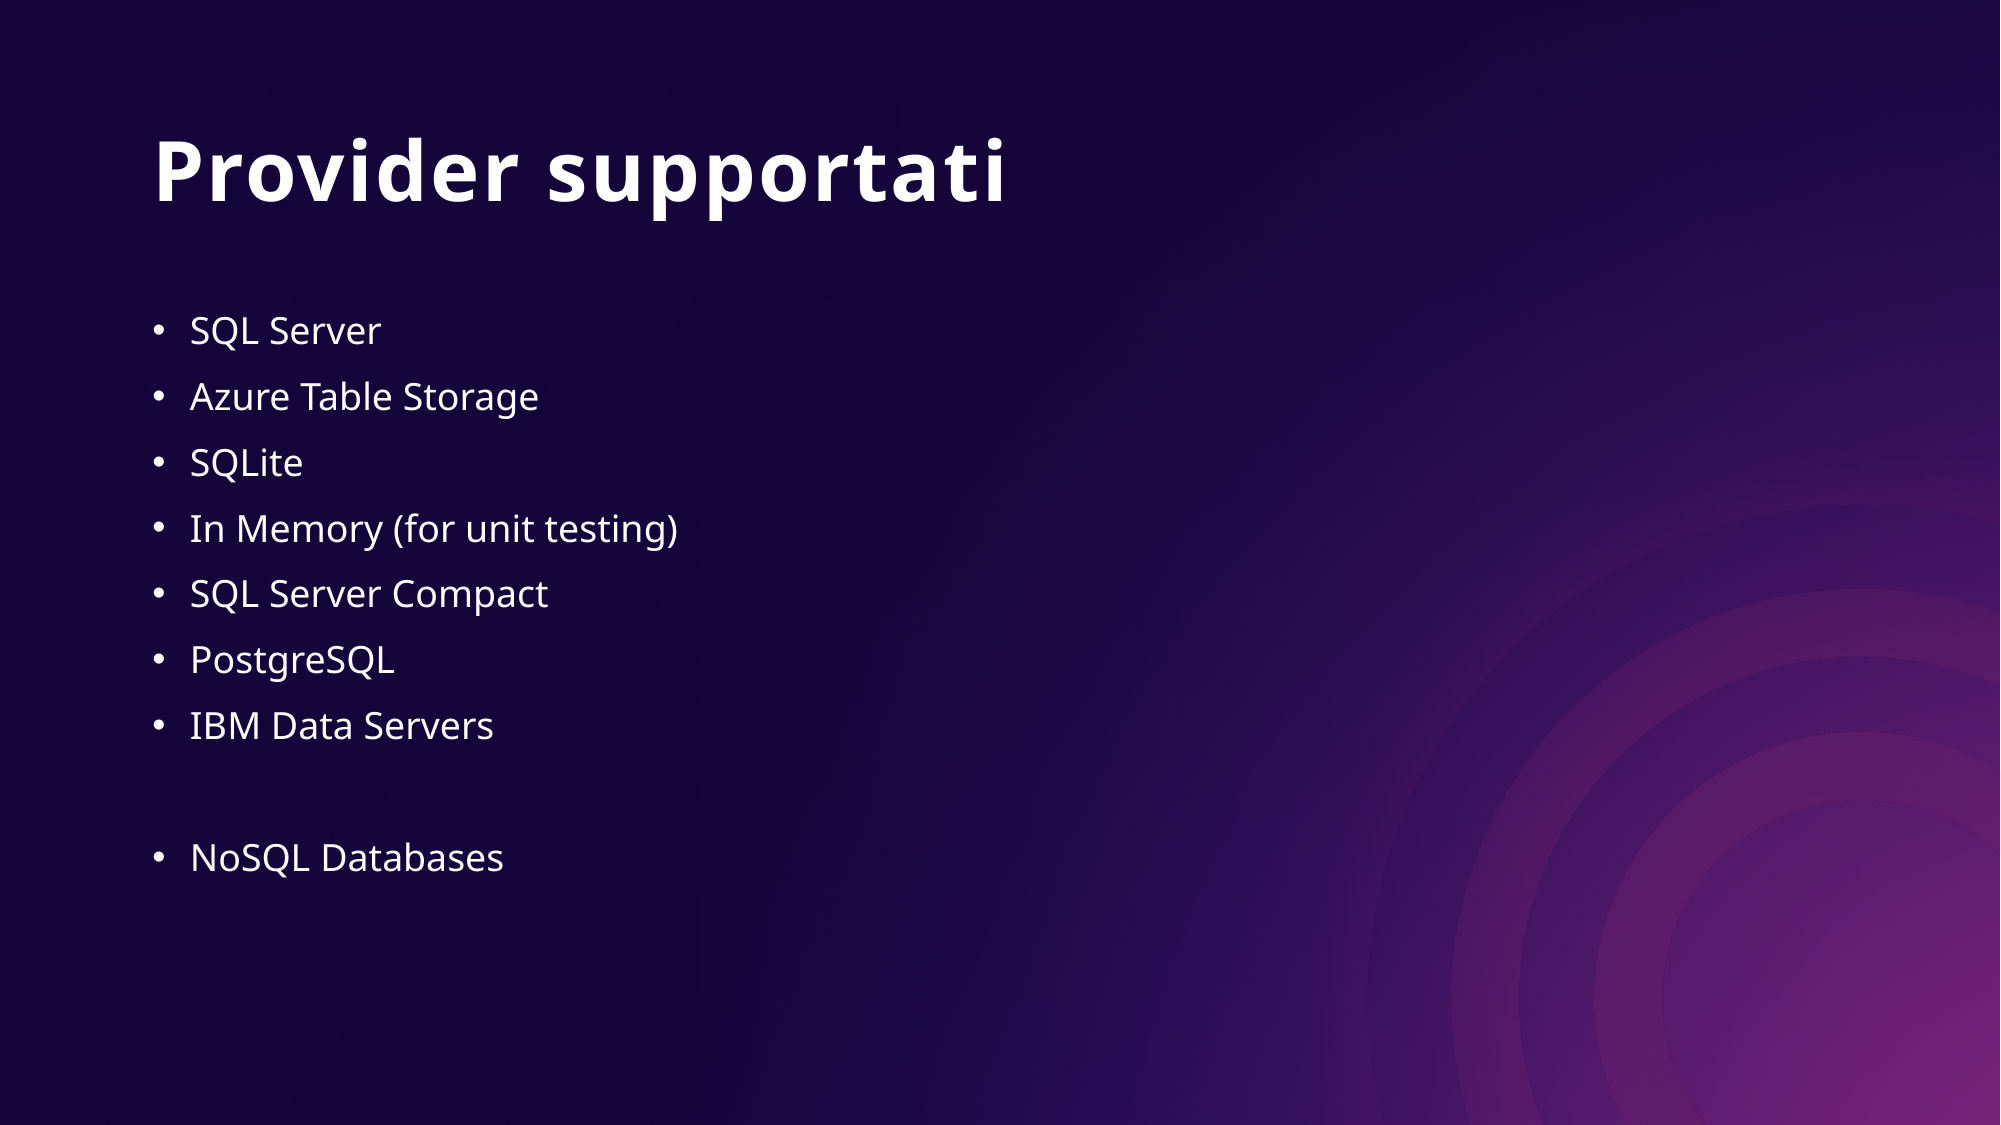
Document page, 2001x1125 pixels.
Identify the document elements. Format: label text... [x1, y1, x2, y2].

list SQL Server Azure Table Storage SQLite In Memory (for unit testing) SQL Server Compact PostgreSQL IBM Data Servers NoSQL Databases [137, 299, 1863, 1014]
picture [0, 0, 2001, 1125]
title Provider supportati [137, 59, 1863, 278]
